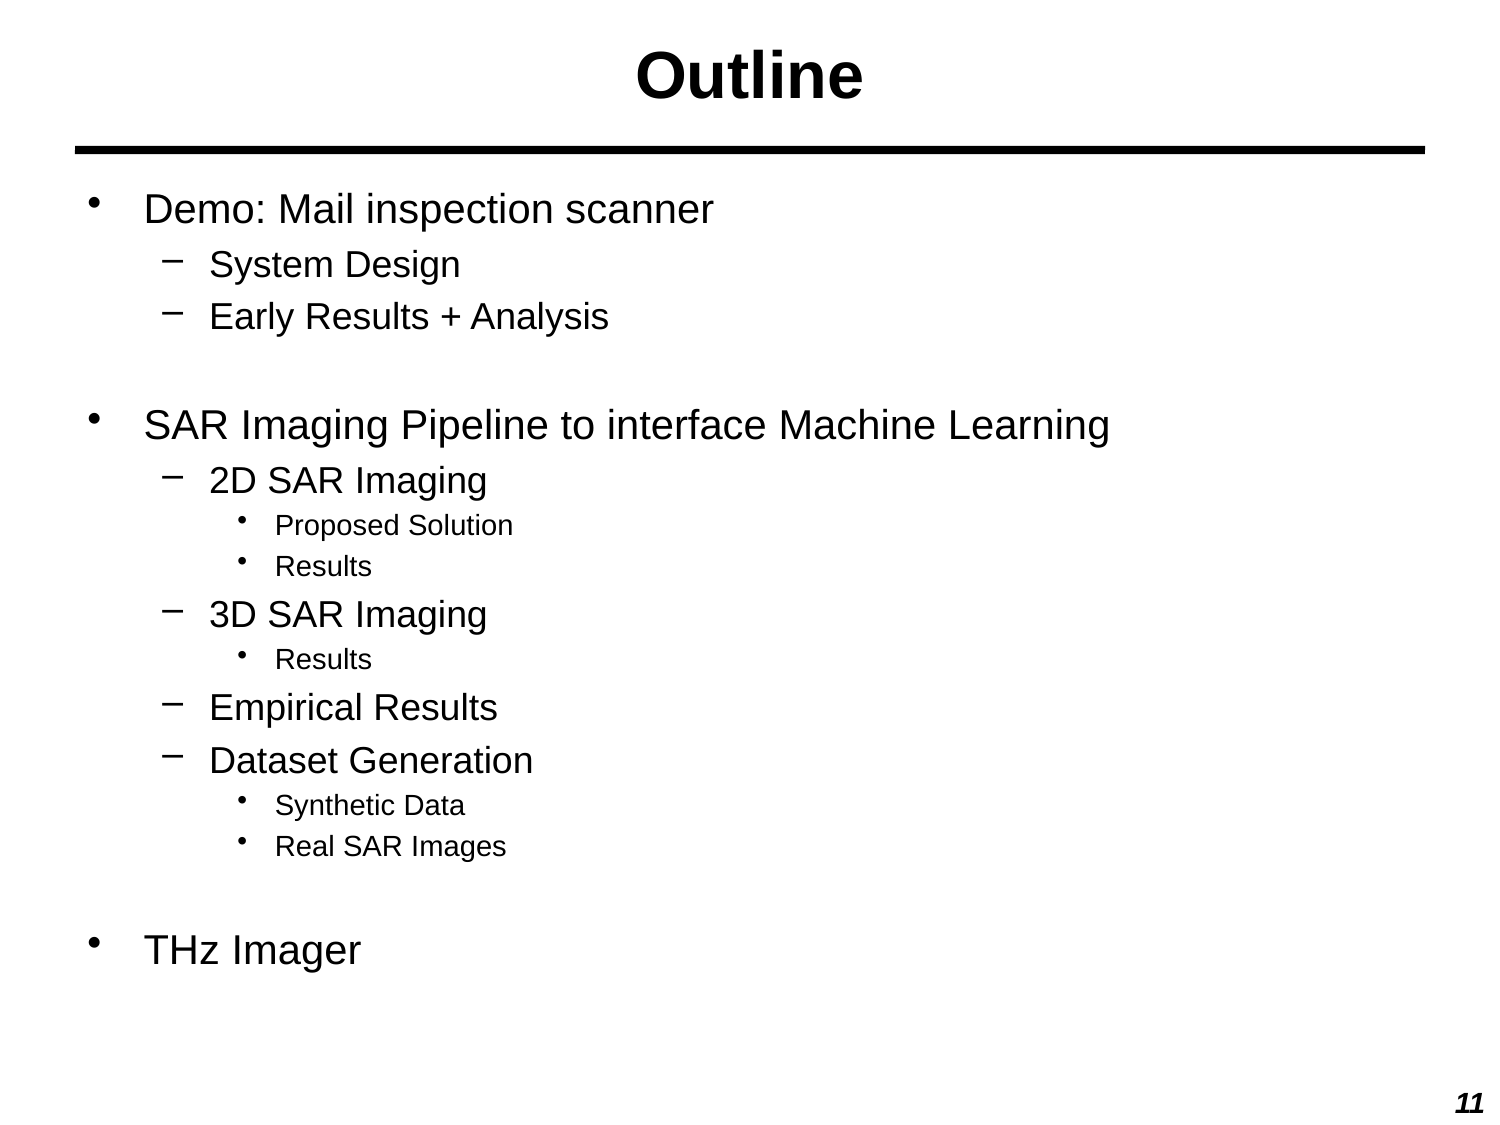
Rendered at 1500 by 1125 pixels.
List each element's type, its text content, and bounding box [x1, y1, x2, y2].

text_box Demo: Mail inspection scanner System Design Early Results + Analysis SAR Imaging Pipeline to interface Machine Learning 2D SAR Imaging Proposed Solution Results 3D SAR Imaging Results Empirical Results Dataset Generation Synthetic Data Real SAR Images THz Imager [72, 174, 1425, 1088]
text_box Outline [37, 24, 1463, 163]
